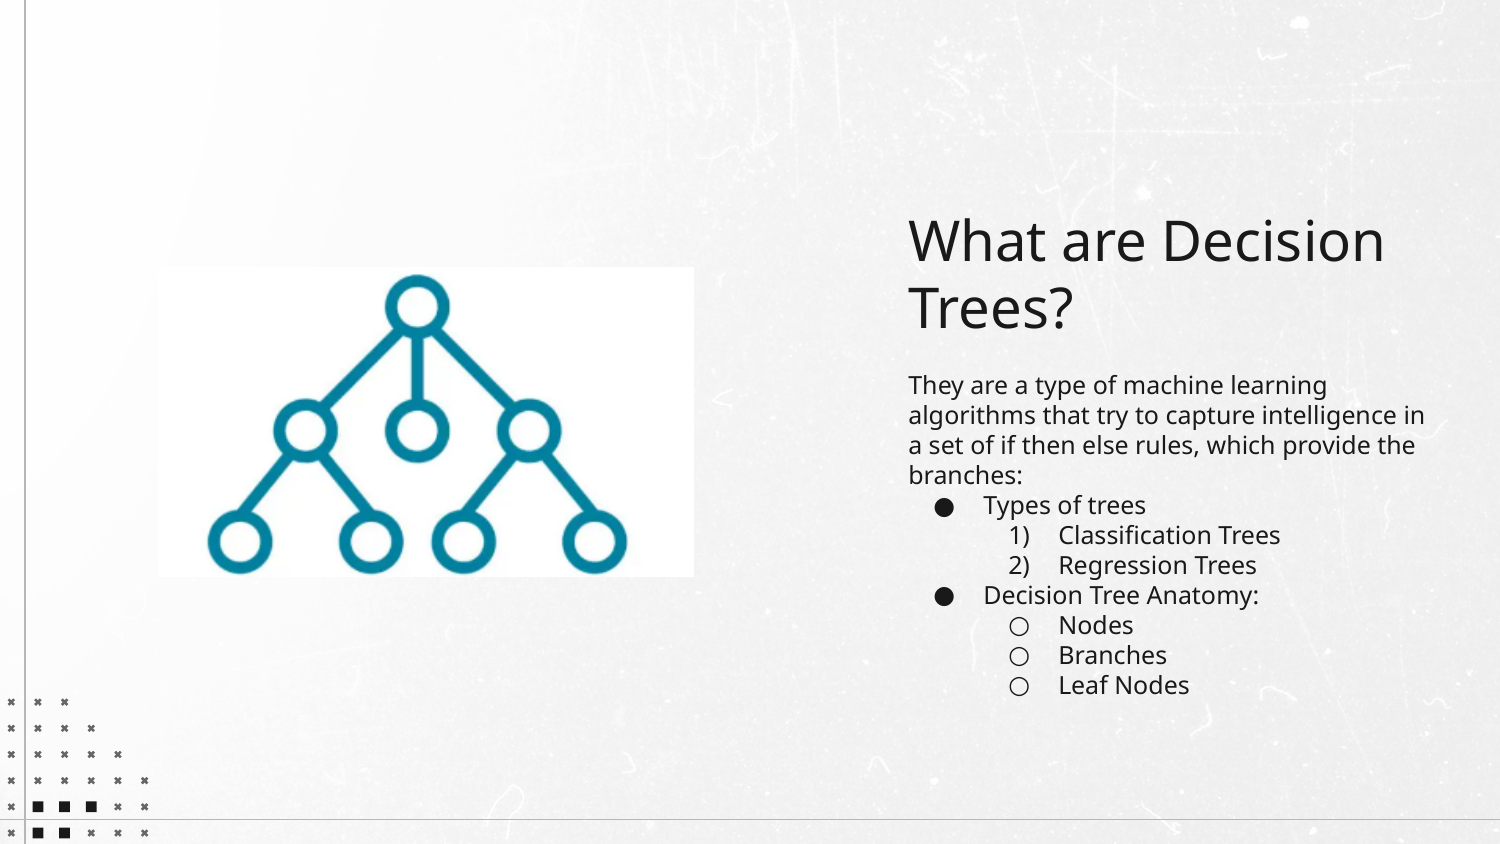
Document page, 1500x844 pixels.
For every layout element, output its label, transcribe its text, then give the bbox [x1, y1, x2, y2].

title What are Decision Trees? [893, 190, 1437, 354]
picture [158, 266, 694, 577]
list They are a type of machine learning algorithms that try to capture intelligence in a set of if then else rules, which provide the branches: Types of trees Classification Trees Regression Trees Decision Tree Anatomy: Nodes Branches Leaf Nodes [893, 354, 1451, 714]
